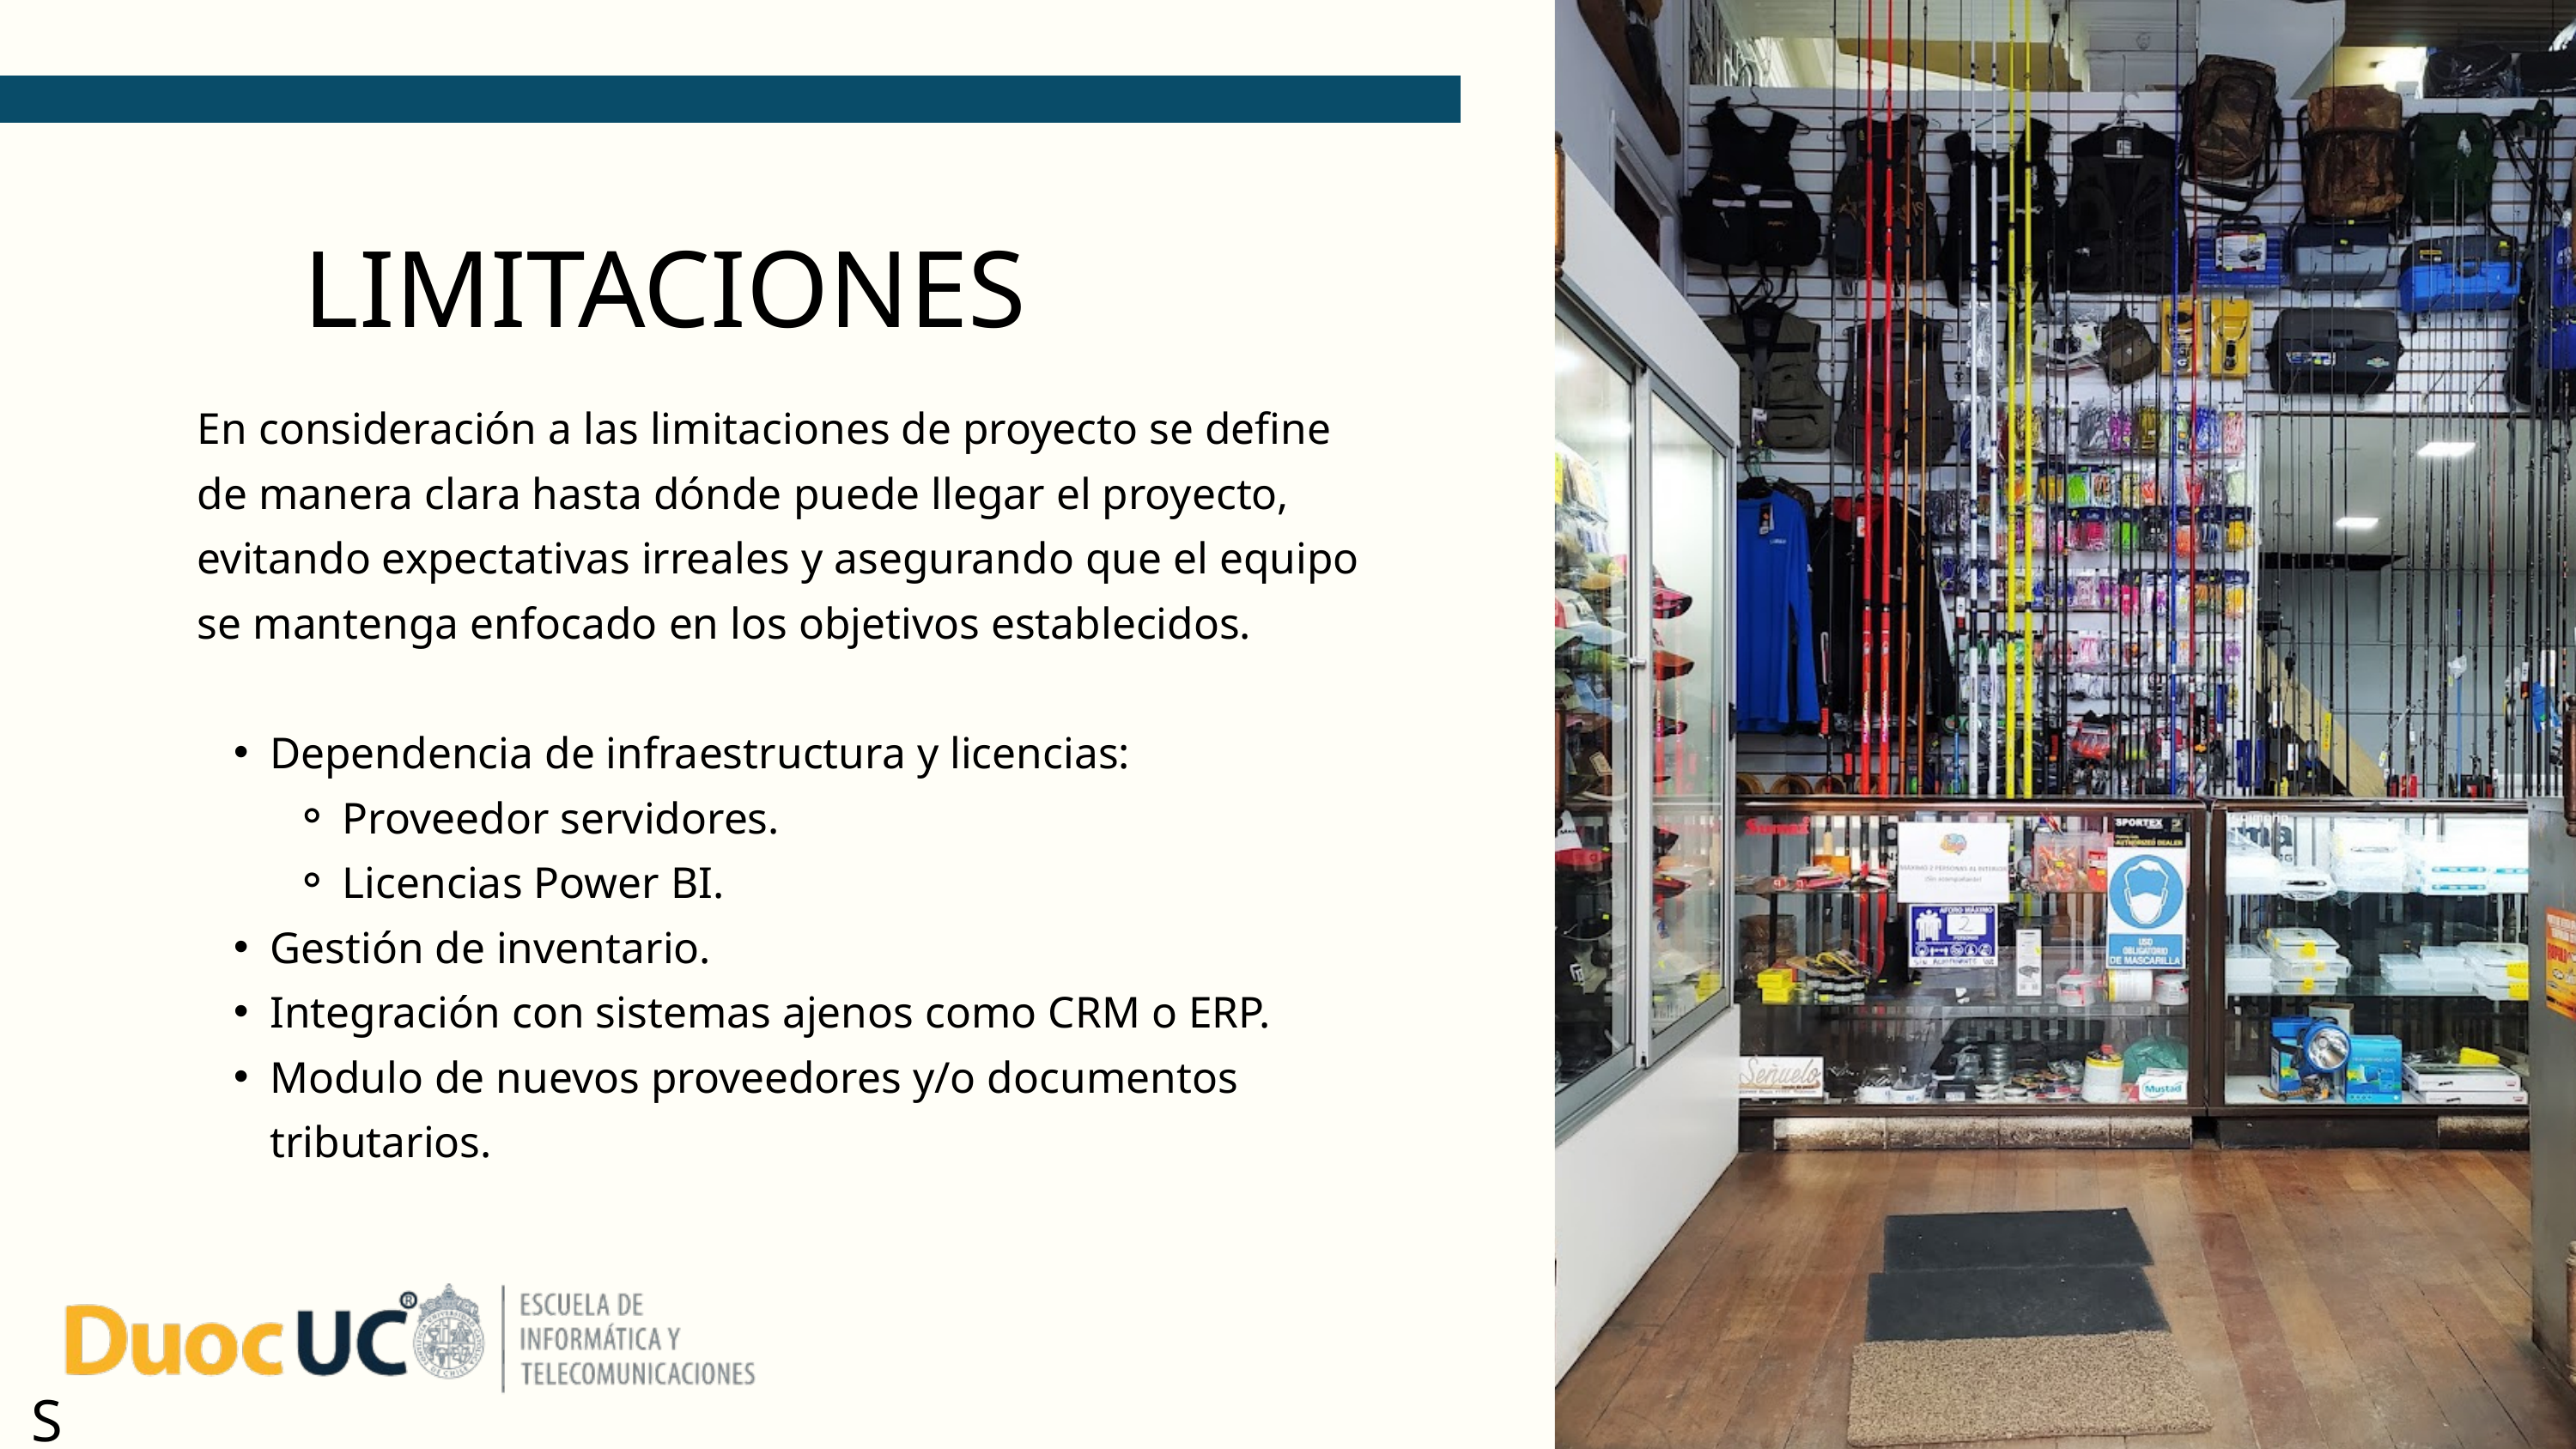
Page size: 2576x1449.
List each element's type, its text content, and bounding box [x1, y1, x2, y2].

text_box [0, 75, 1461, 124]
text_box En consideración a las limitaciones de proyecto se define de manera clara hasta dónde puede llegar el proyecto, evitando expectativas irreales y asegurando que el equipo se mantenga enfocado en los objetivos establecidos. Dependencia de infraestructura y licencias: Proveedor servidores. Licencias Power BI. Gestión de inventario. Integración con sistemas ajenos como CRM o ERP. Modulo de nuevos proveedores y/o documentos tributarios. [197, 387, 1376, 1361]
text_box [1554, 0, 2576, 1449]
text_box LIMITACIONES [303, 228, 1376, 349]
text_box [63, 1276, 756, 1425]
text_box S [30, 1373, 64, 1449]
